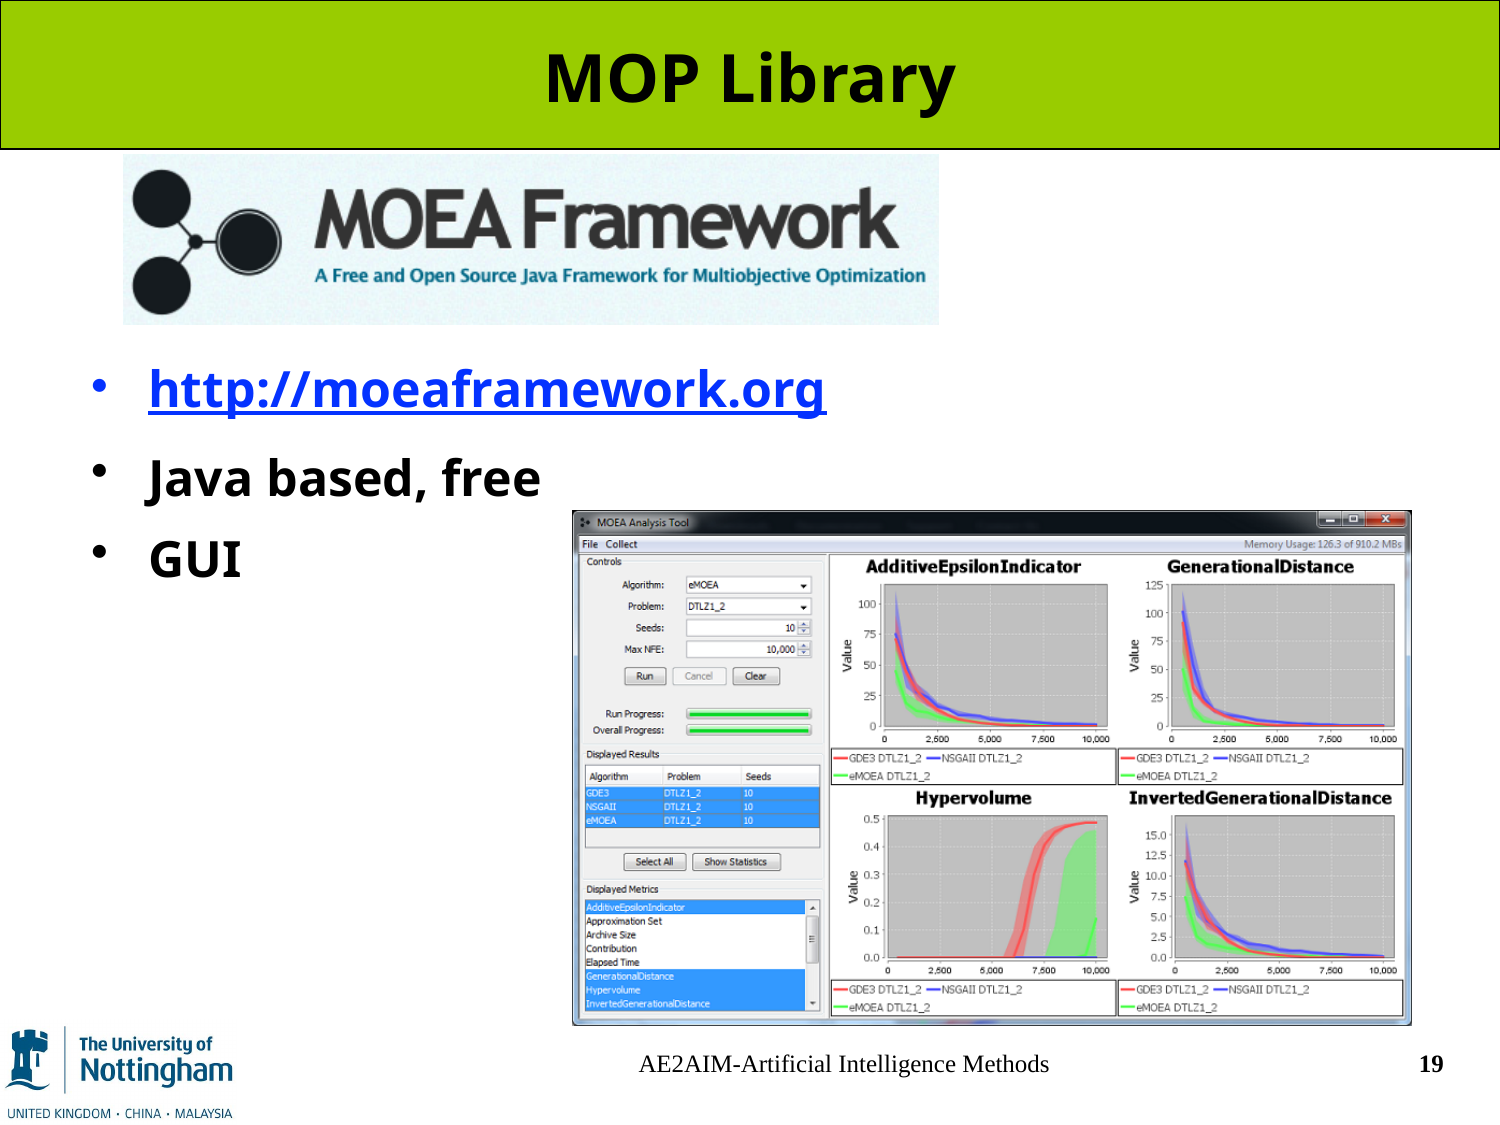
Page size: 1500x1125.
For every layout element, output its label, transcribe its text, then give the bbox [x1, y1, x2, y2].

picture [572, 510, 1412, 1026]
title MOP Library [53, 2, 1447, 149]
picture [0, 1019, 237, 1125]
slide_number 19 [1293, 1039, 1460, 1118]
list http://moeaframework.org Java based, free GUI [76, 349, 1428, 1012]
picture [123, 154, 940, 326]
footer AE2AIM-Artificial Intelligence Methods [430, 1039, 1259, 1118]
